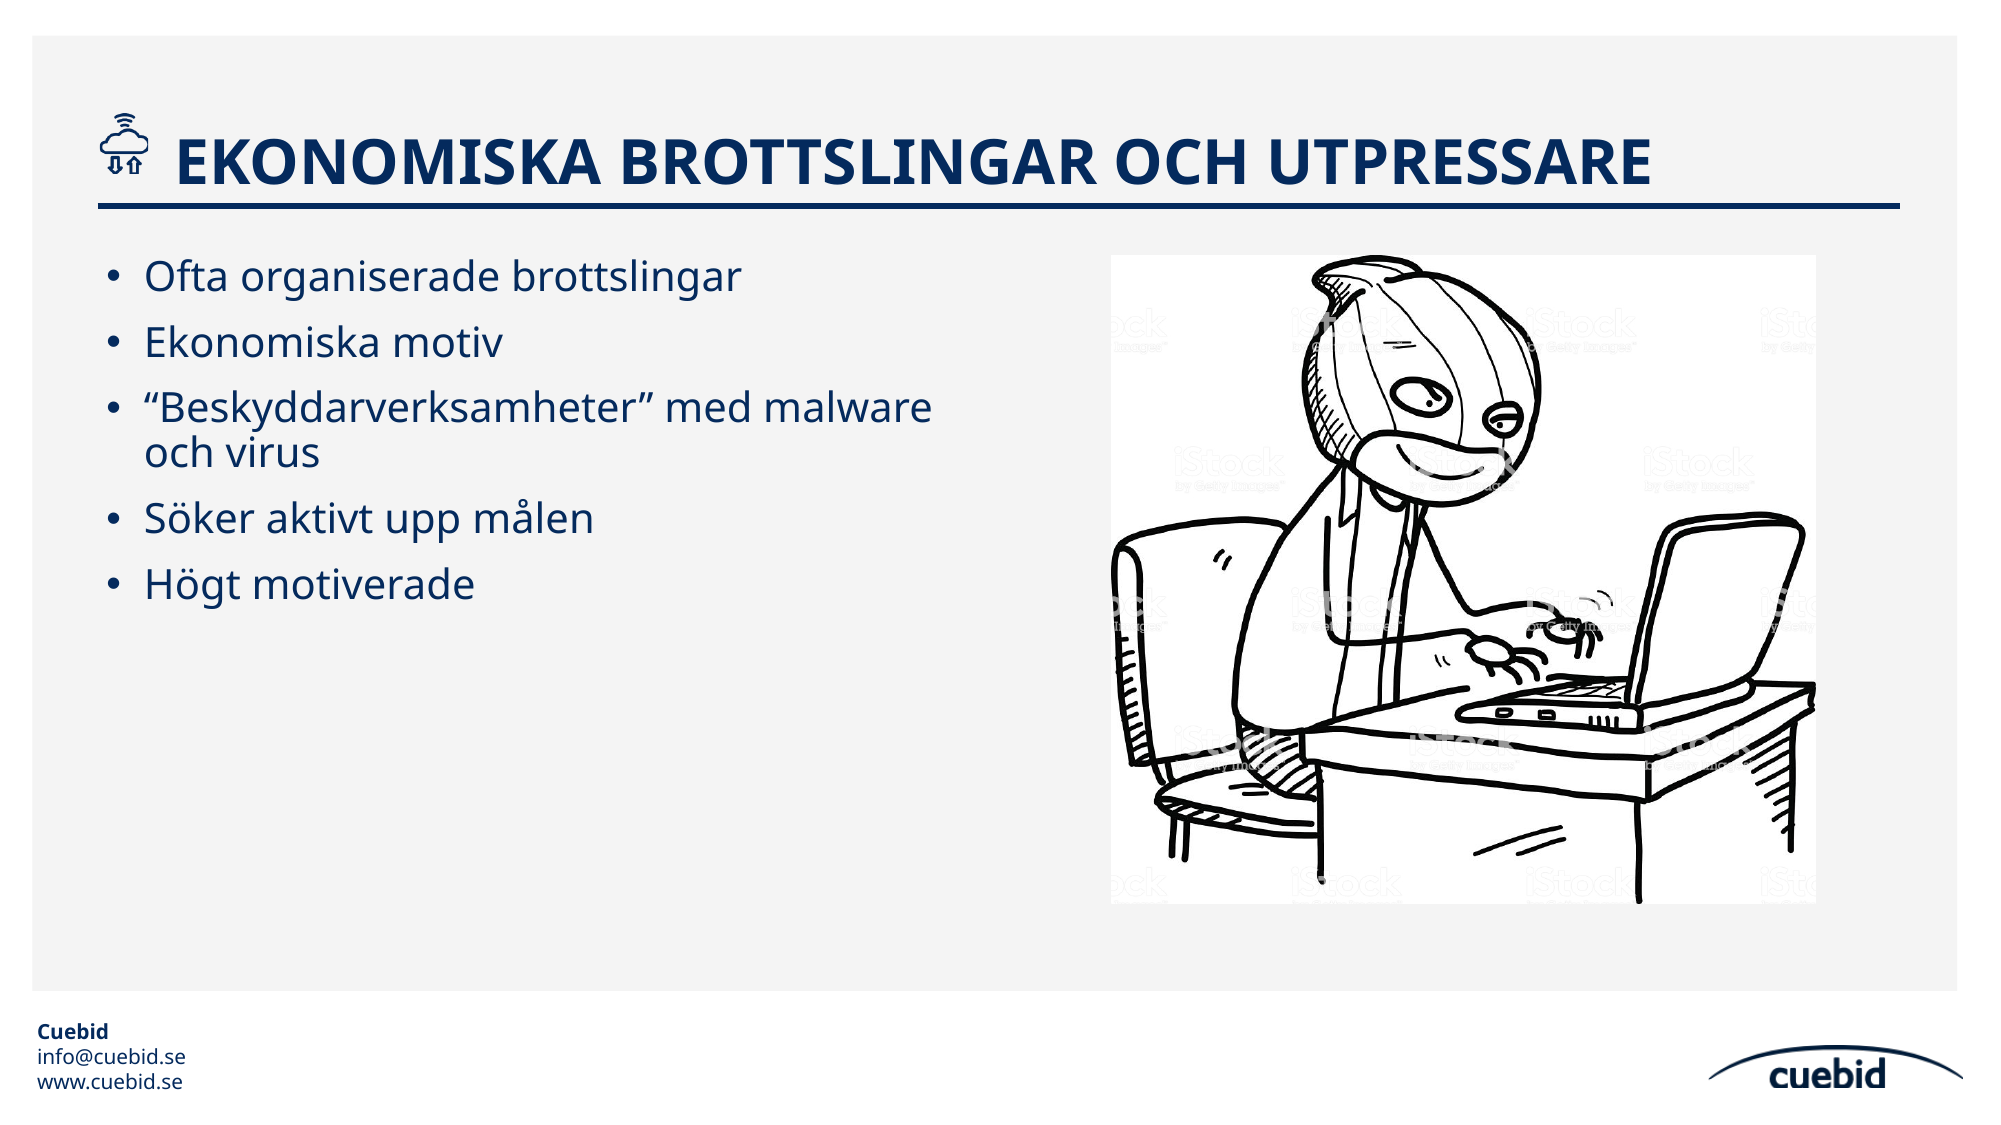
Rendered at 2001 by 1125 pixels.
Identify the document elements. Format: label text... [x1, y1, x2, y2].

subtitle Ekonomiska brottslingar och utpressare [174, 122, 1900, 201]
picture [1110, 255, 1816, 904]
picture [99, 113, 149, 174]
list Ofta organiserade brottslingar Ekonomiska motiv “Beskyddarverksamheter” med malware och virus Söker aktivt upp målen Högt motiverade [100, 255, 974, 904]
